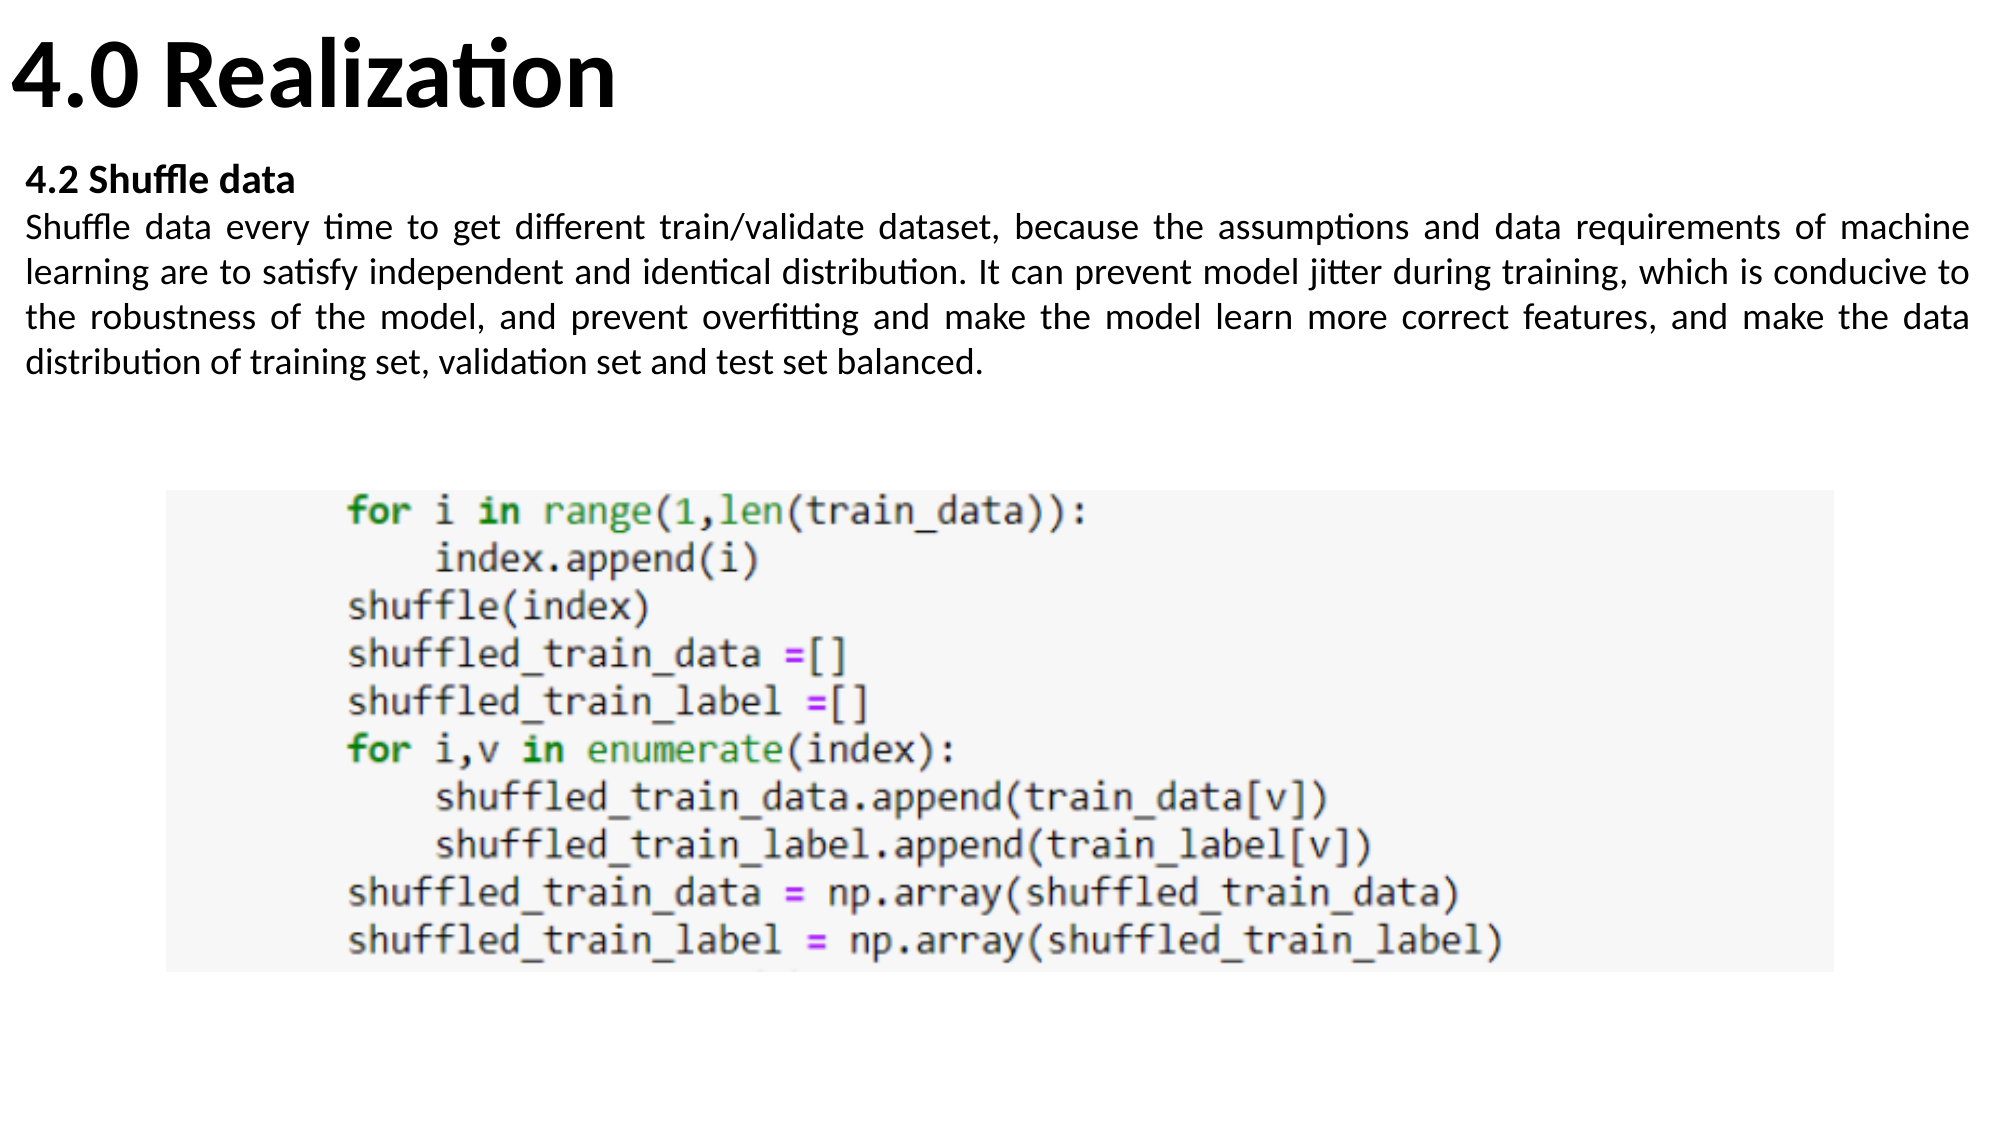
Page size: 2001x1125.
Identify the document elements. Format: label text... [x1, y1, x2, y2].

text_box 4.0 Realization [0, 0, 751, 135]
text_box 4.2 Shuffle data Shuffle data every time to get different train/validate dataset, because the assumptions and data requirements of machine learning are to satisfy independent and identical distribution. It can prevent model jitter during training, which is conducive to the robustness of the model, and prevent overfitting and make the model learn more correct features, and make the data distribution of training set, validation set and test set balanced. [10, 144, 1988, 570]
picture [166, 490, 1834, 972]
